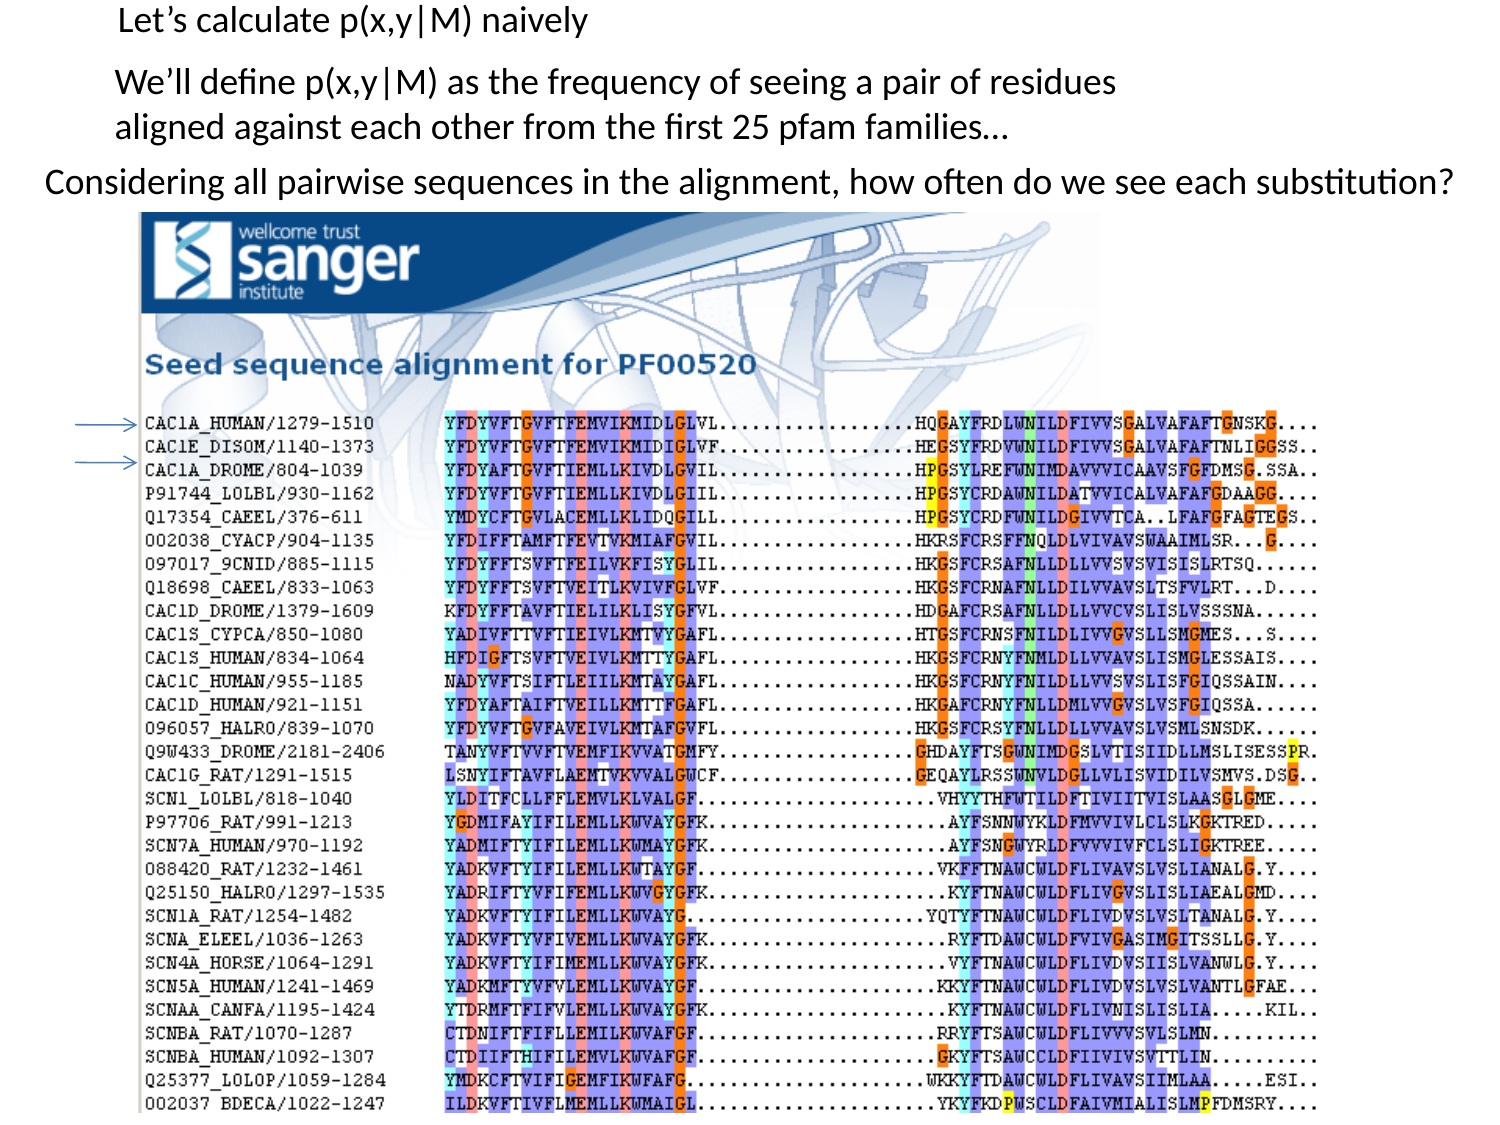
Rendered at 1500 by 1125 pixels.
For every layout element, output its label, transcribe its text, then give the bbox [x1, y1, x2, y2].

text_box We’ll define p(x,y|M) as the frequency of seeing a pair of residues aligned against each other from the first 25 pfam families… [99, 49, 1150, 149]
text_box Considering all pairwise sequences in the alignment, how often do we see each substitution? [30, 149, 1473, 210]
picture [137, 212, 1355, 1113]
text_box Let’s calculate p(x,y|M) naively [103, 0, 604, 48]
